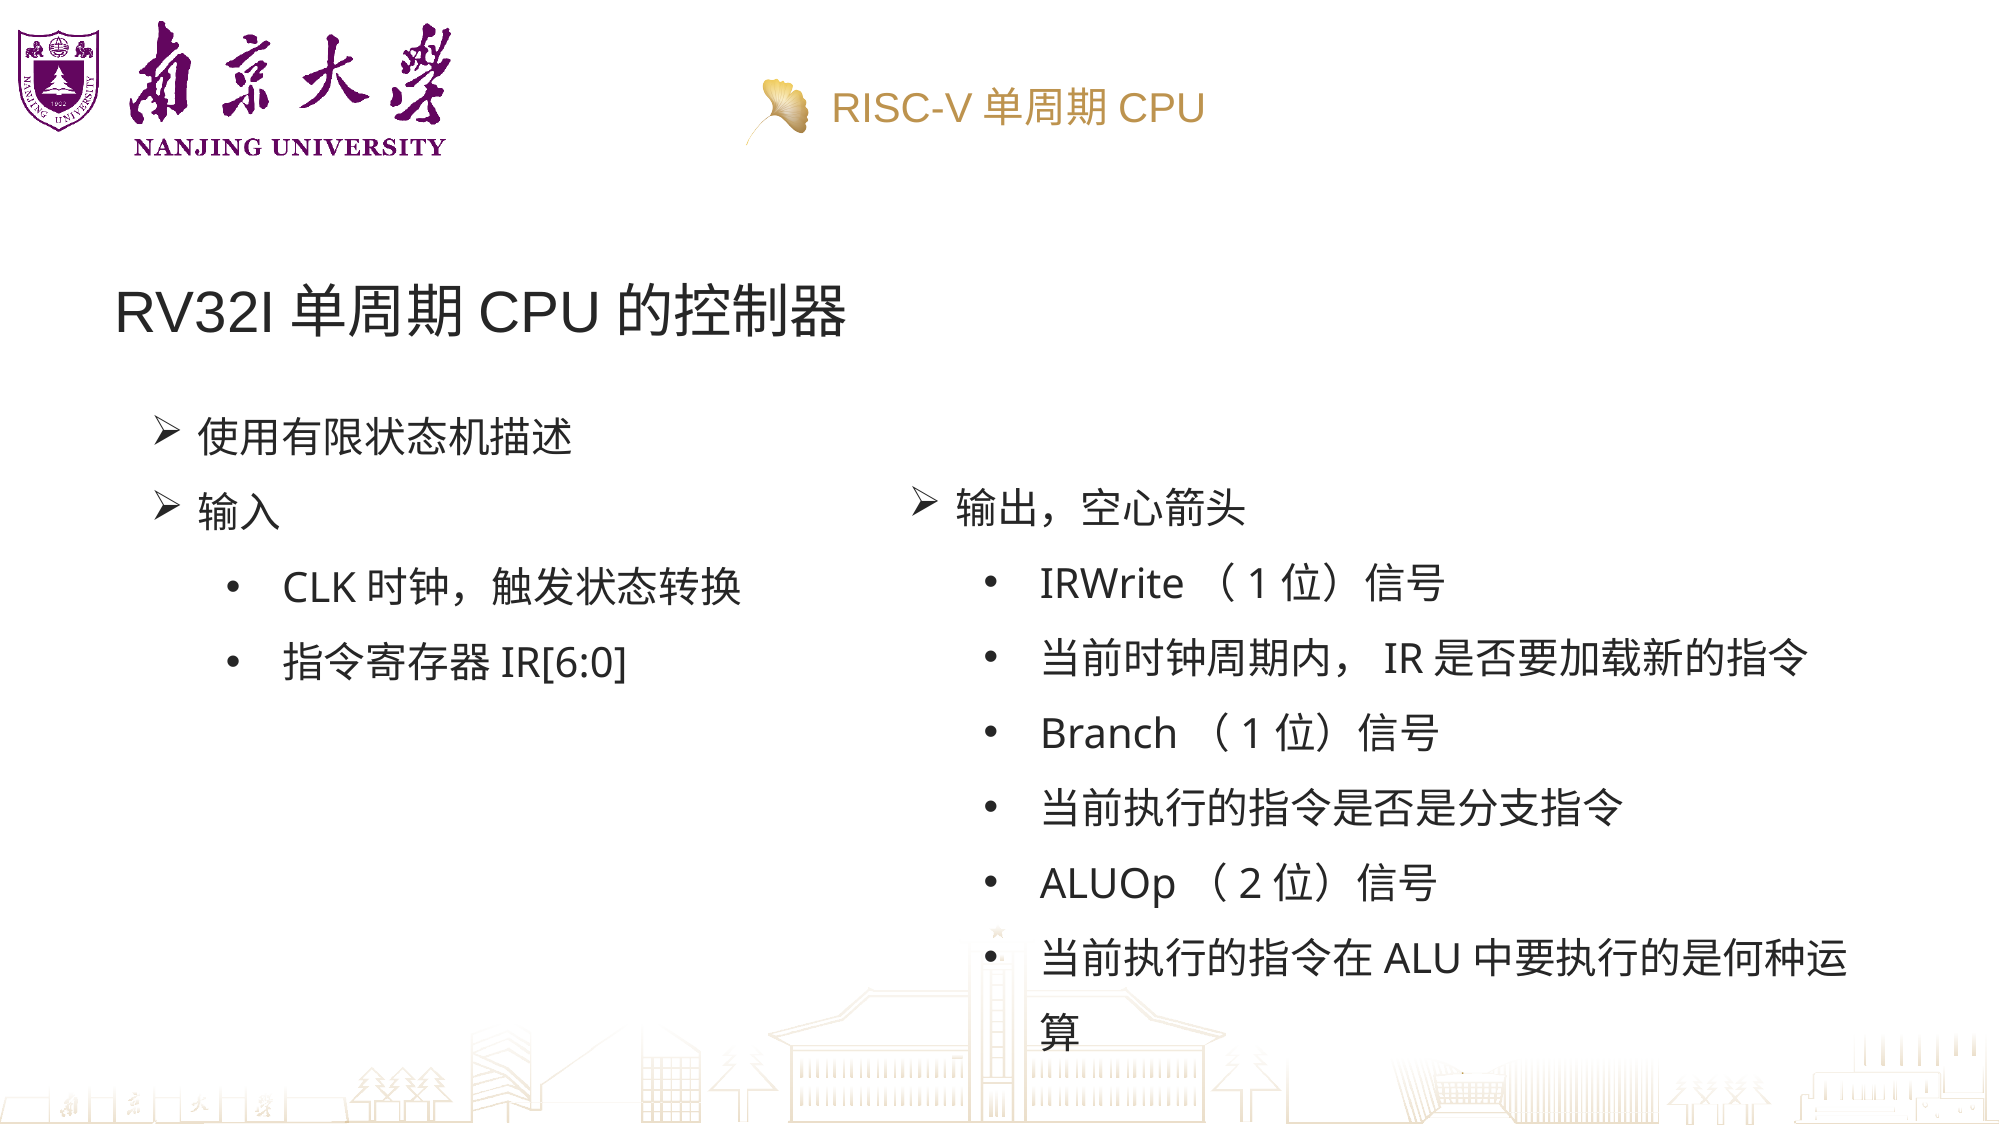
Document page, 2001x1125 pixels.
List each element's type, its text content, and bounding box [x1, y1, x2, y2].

text_box RISC-V单周期CPU [816, 73, 1327, 139]
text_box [116, 249, 1931, 764]
picture [18, 21, 451, 160]
picture [731, 64, 830, 169]
text_box 输出，空心箭头 IRWrite（1位）信号 当前时钟周期内，IR是否要加载新的指令 Branch（1位）信号 当前执行的指令是否是分支指令 ALUOp（2位）信号 当前执行的指令在ALU中要执行的是何种运算 [893, 764, 1896, 1064]
